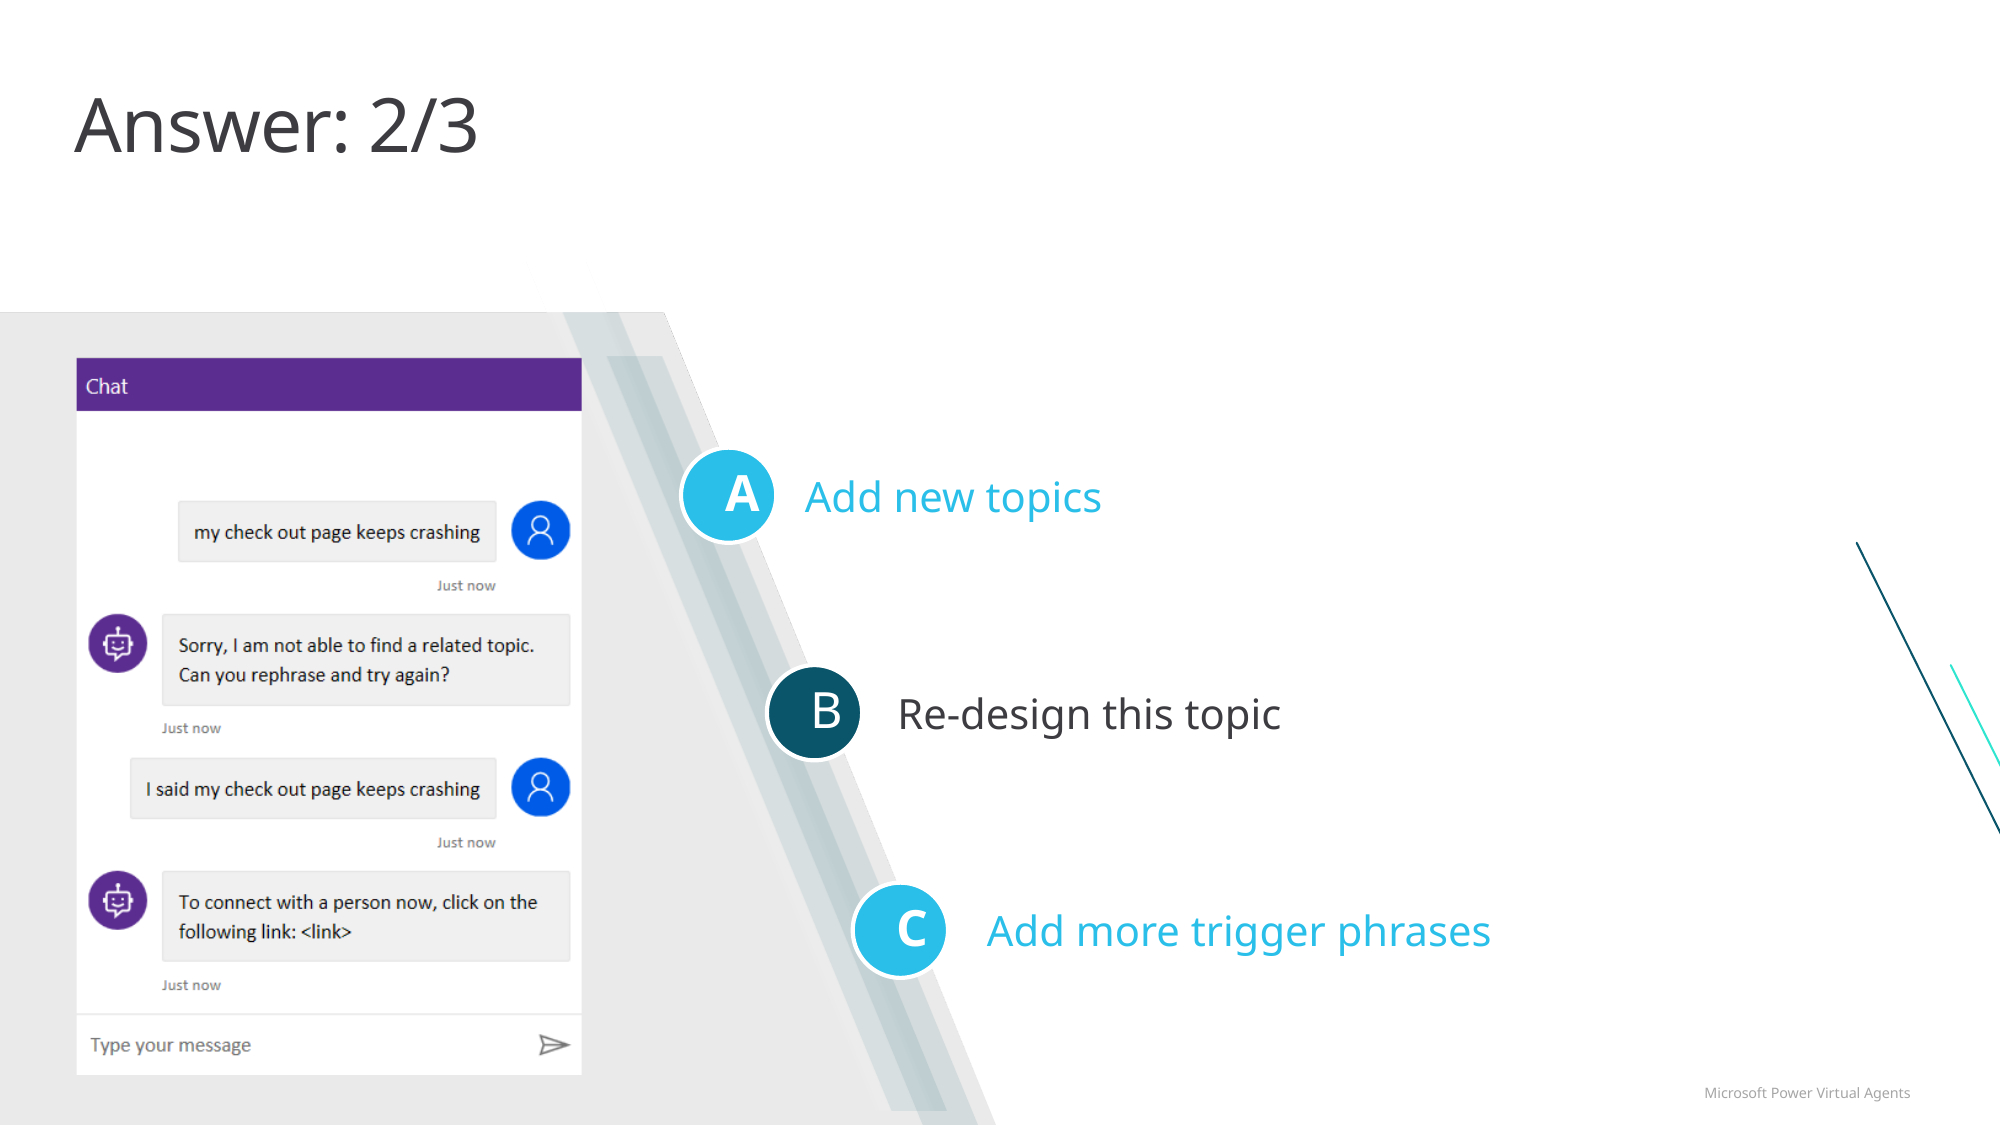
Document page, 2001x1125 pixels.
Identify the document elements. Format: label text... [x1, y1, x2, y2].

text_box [1856, 542, 2000, 1006]
text_box Add more trigger phrases [996, 882, 1717, 978]
text_box Add new topics [996, 447, 1685, 543]
title Answer: 2/3 [74, 101, 1930, 168]
picture [0, 262, 996, 1125]
text_box Re-design this topic [996, 665, 1856, 761]
